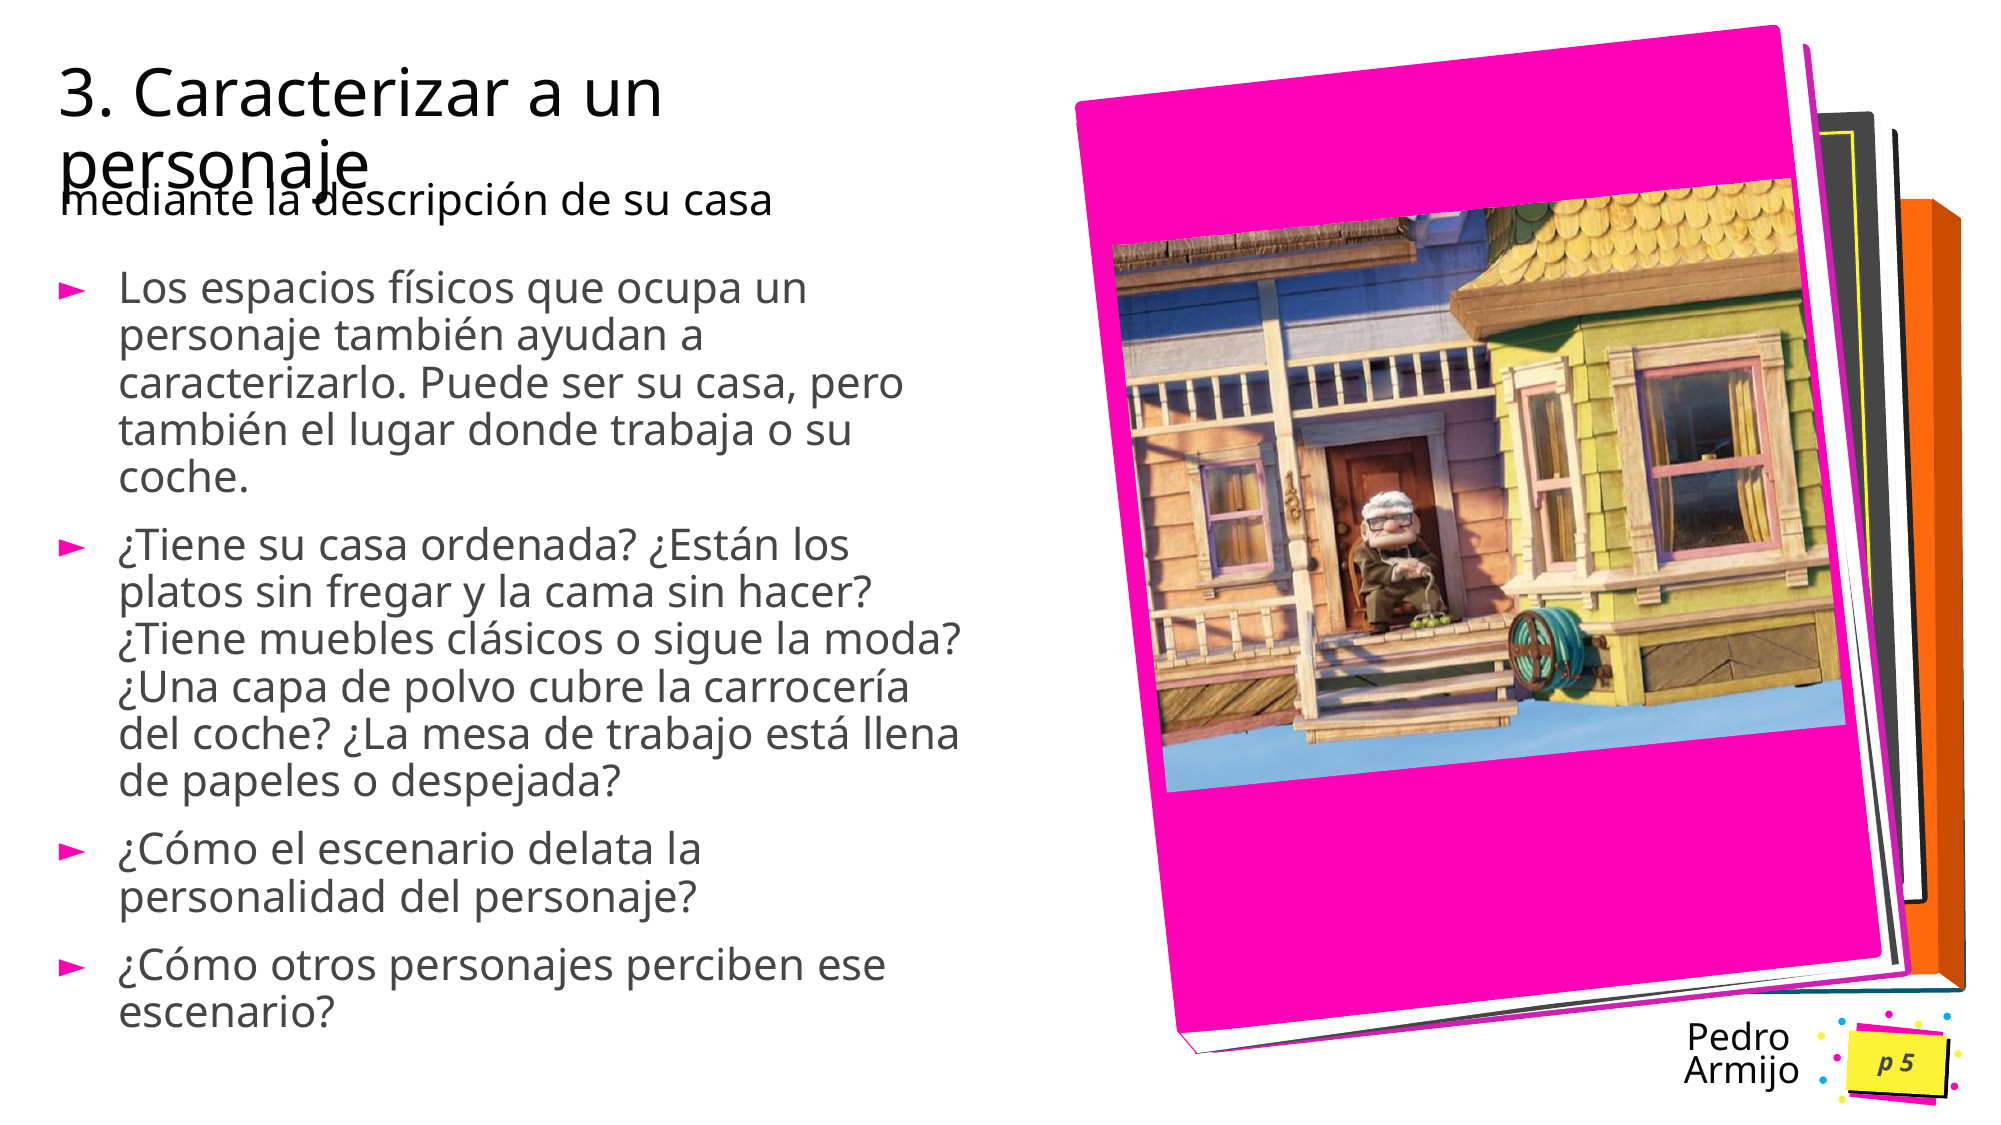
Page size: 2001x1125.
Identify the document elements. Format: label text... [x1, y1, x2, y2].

list mediante la descripción de su casa [59, 177, 975, 237]
title 3. Caracterizar a un personaje [59, 59, 975, 148]
picture [1112, 178, 1846, 793]
list Los espacios físicos que ocupa un personaje también ayudan a caracterizarlo. Puede ser su casa, pero también el lugar donde trabaja o su coche. ¿Tiene su casa ordenada? ¿Están los platos sin fregar y la cama sin hacer? ¿Tiene muebles clásicos o sigue la moda? ¿Una capa de polvo cubre la carrocería del coche? ¿La mesa de trabajo está llena de papeles o despejada? ¿Cómo el escenario delata la personalidad del personaje? ¿Cómo otros personajes perciben ese escenario? [59, 265, 975, 769]
slide_number p 5 [1845, 1030, 1947, 1096]
